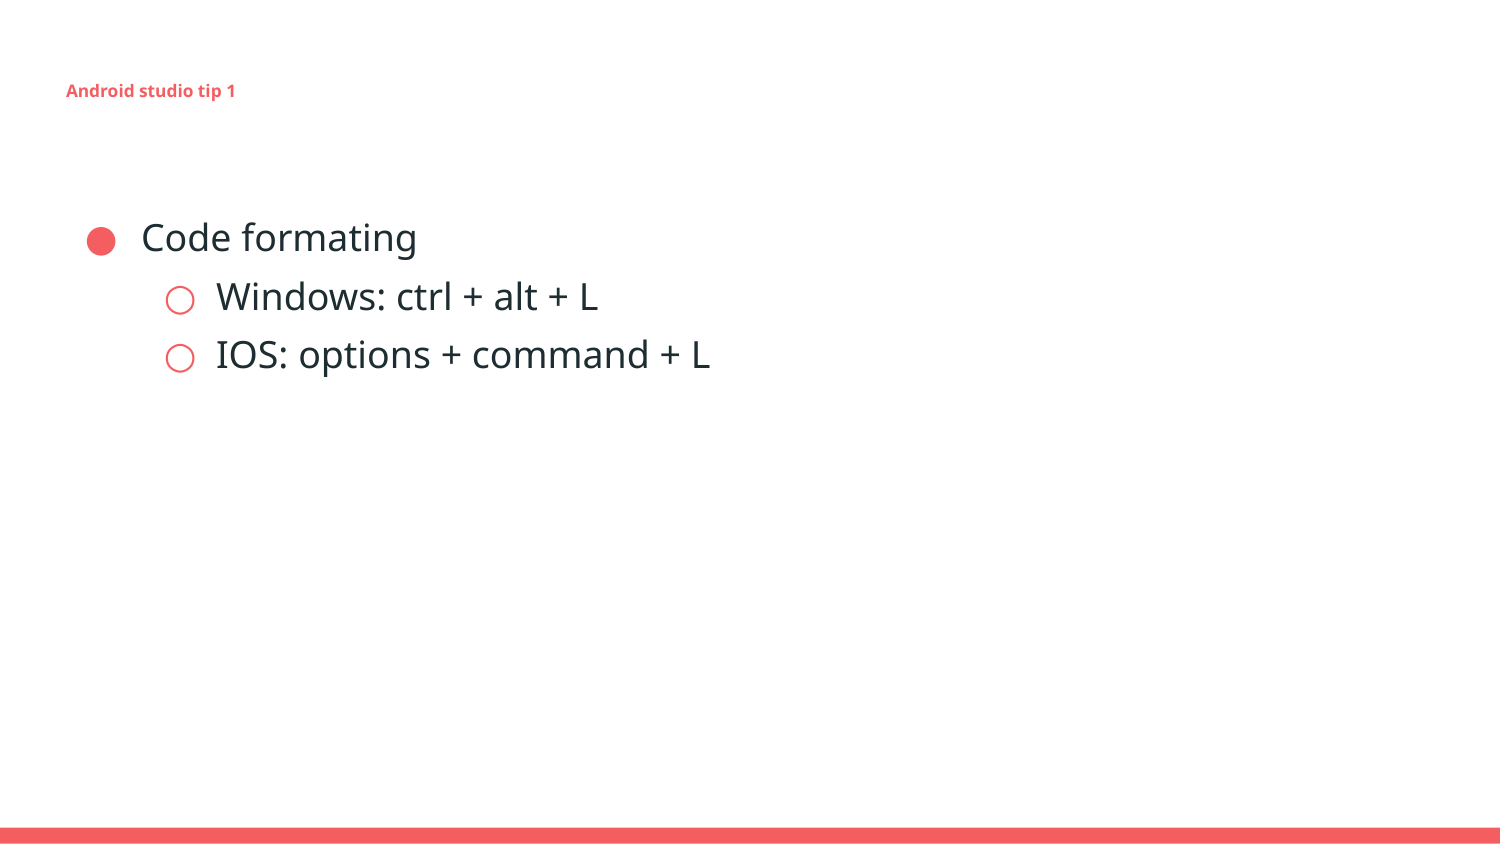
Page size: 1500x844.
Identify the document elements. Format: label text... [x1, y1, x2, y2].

list Code formating Windows: ctrl + alt + L IOS: options + command + L [51, 189, 1449, 750]
title Android studio tip 1 [51, 64, 1449, 167]
